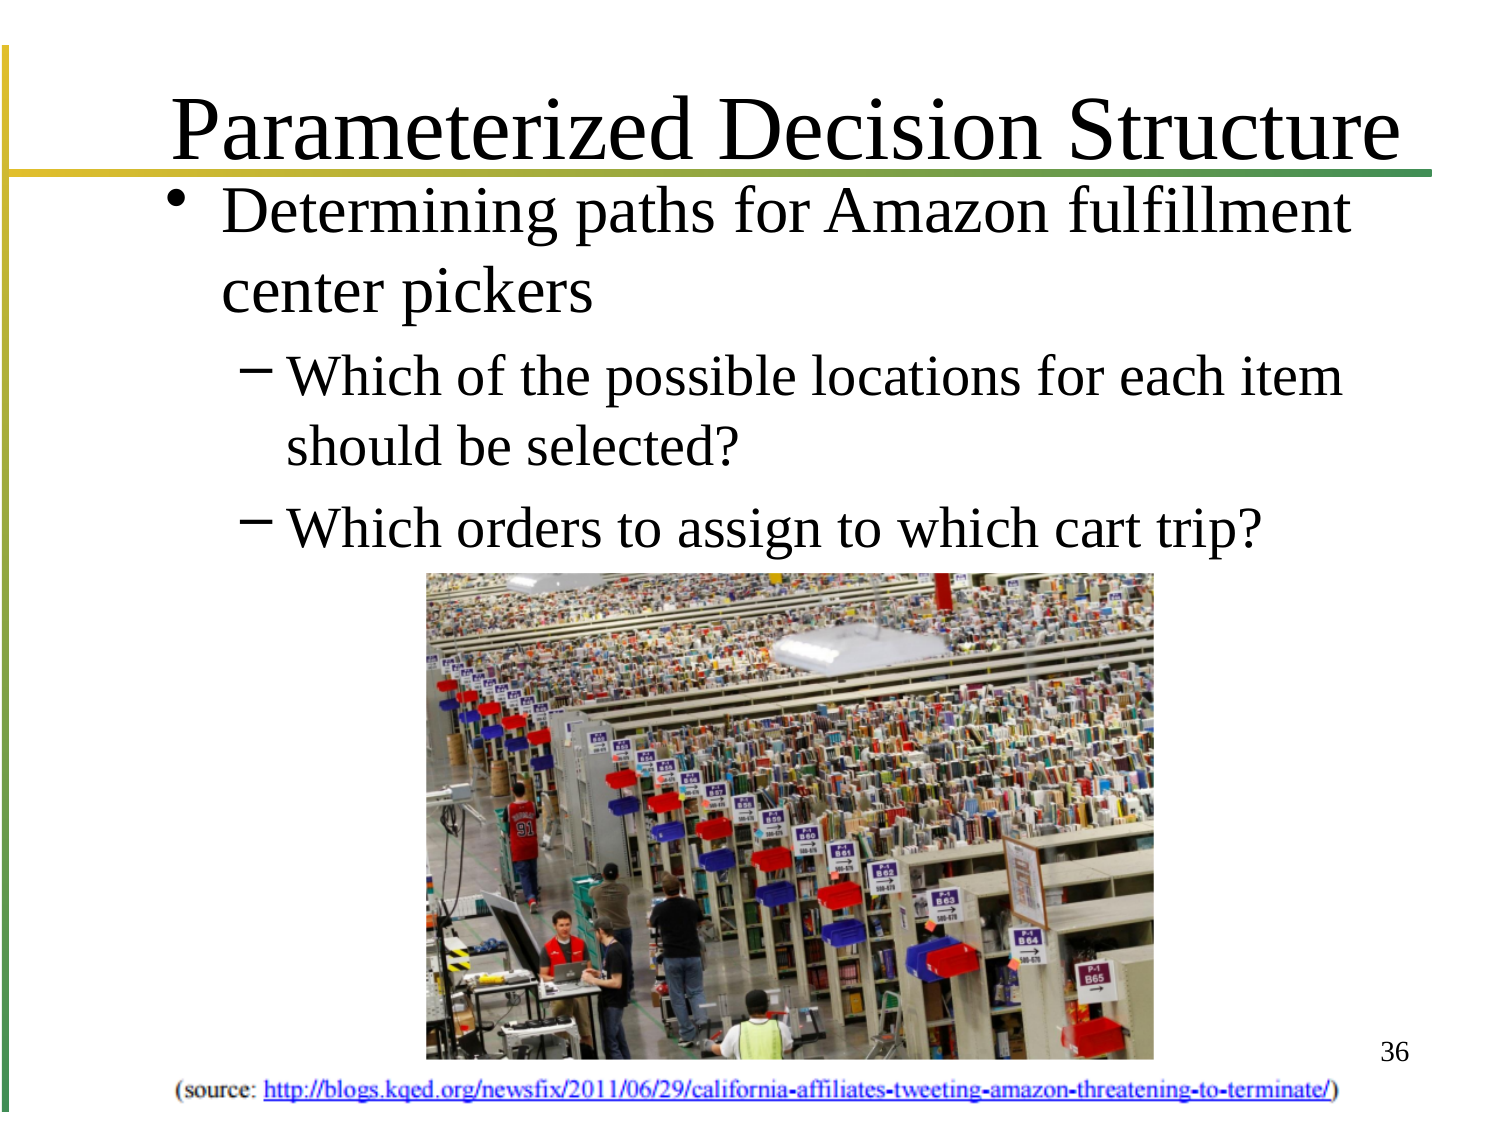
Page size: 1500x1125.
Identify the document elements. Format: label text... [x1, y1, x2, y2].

list Determining paths for Amazon fulfillment center pickers Which of the possible locations for each item should be selected? Which orders to assign to which cart trip? [150, 158, 1425, 980]
picture [149, 1072, 1345, 1111]
title Parameterized Decision Structure [150, 45, 1425, 158]
picture [417, 565, 1162, 1065]
slide_number 36 [1168, 1024, 1426, 1103]
